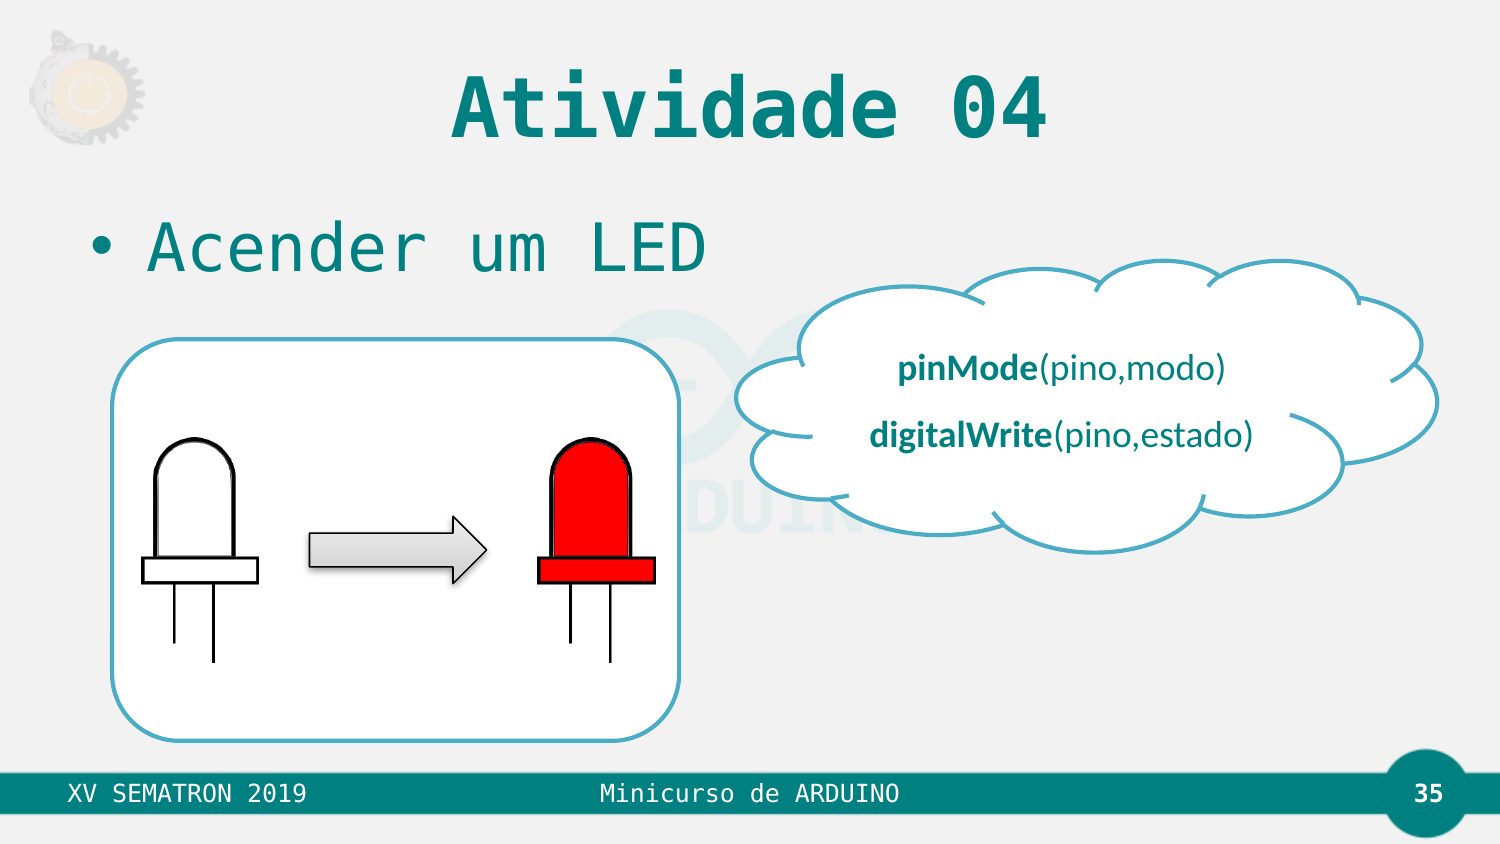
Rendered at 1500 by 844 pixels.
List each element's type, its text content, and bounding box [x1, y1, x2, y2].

title Atividade 04 [75, 33, 1425, 175]
slide_number 35 [1098, 770, 1459, 815]
list Acender um LED [75, 196, 1425, 754]
text_box [308, 515, 488, 585]
picture [0, 0, 1500, 844]
text_box pinMode(pino,modo) digitalWrite(pino,estado) [733, 258, 1440, 555]
